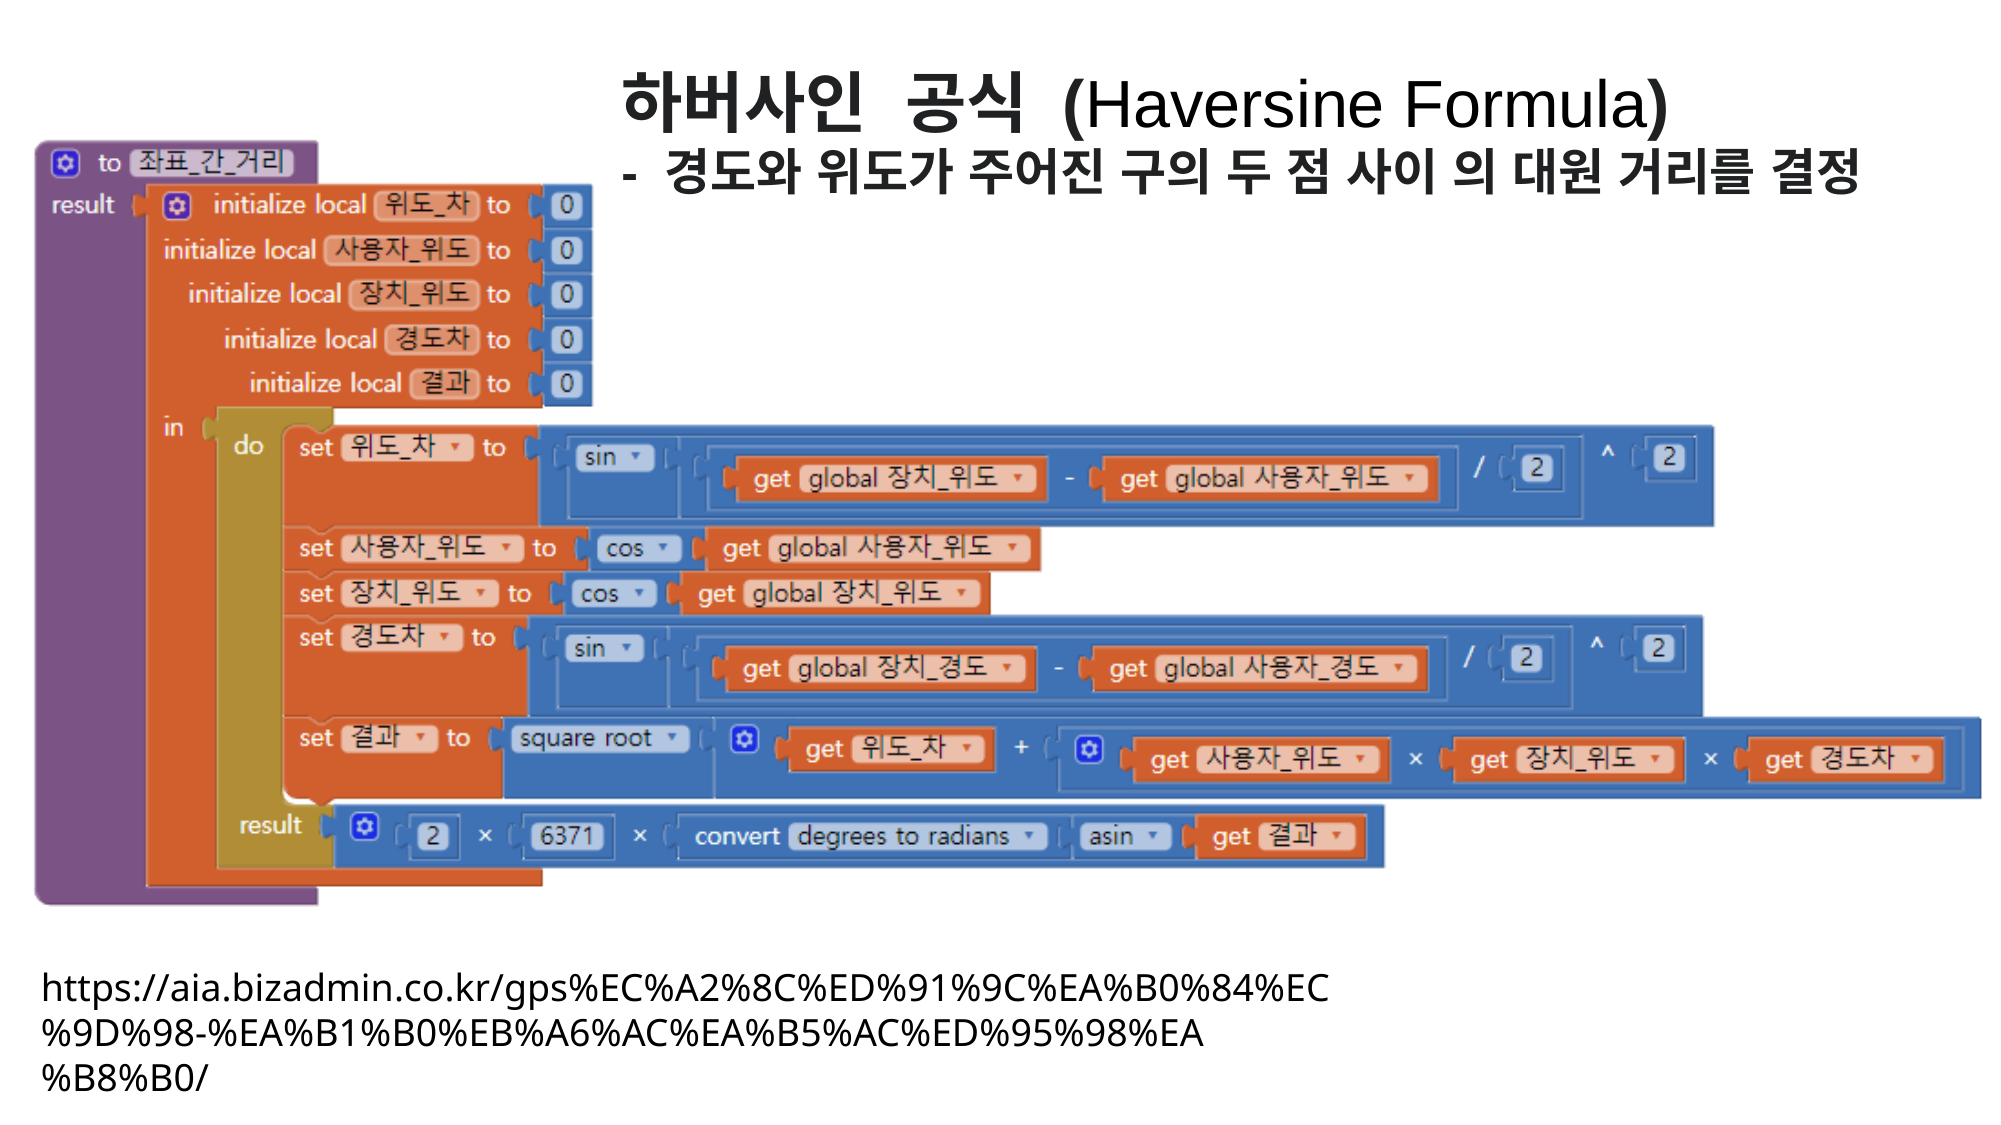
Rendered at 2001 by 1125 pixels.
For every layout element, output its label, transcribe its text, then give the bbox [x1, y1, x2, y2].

text_box 하버사인 공식 (Haversine Formula) - 경도와 위도가 주어진 구의 두 점 사이 의 대원 거리를 결정 [606, 53, 2000, 126]
text_box https://aia.bizadmin.co.kr/gps%EC%A2%8C%ED%91%9C%EA%B0%84%EC%9D%98-%EA%B1%B0%EB%A6%AC%EA%B5%AC%ED%95%98%EA%B8%B0/ [26, 956, 1350, 1107]
picture [26, 126, 2000, 916]
